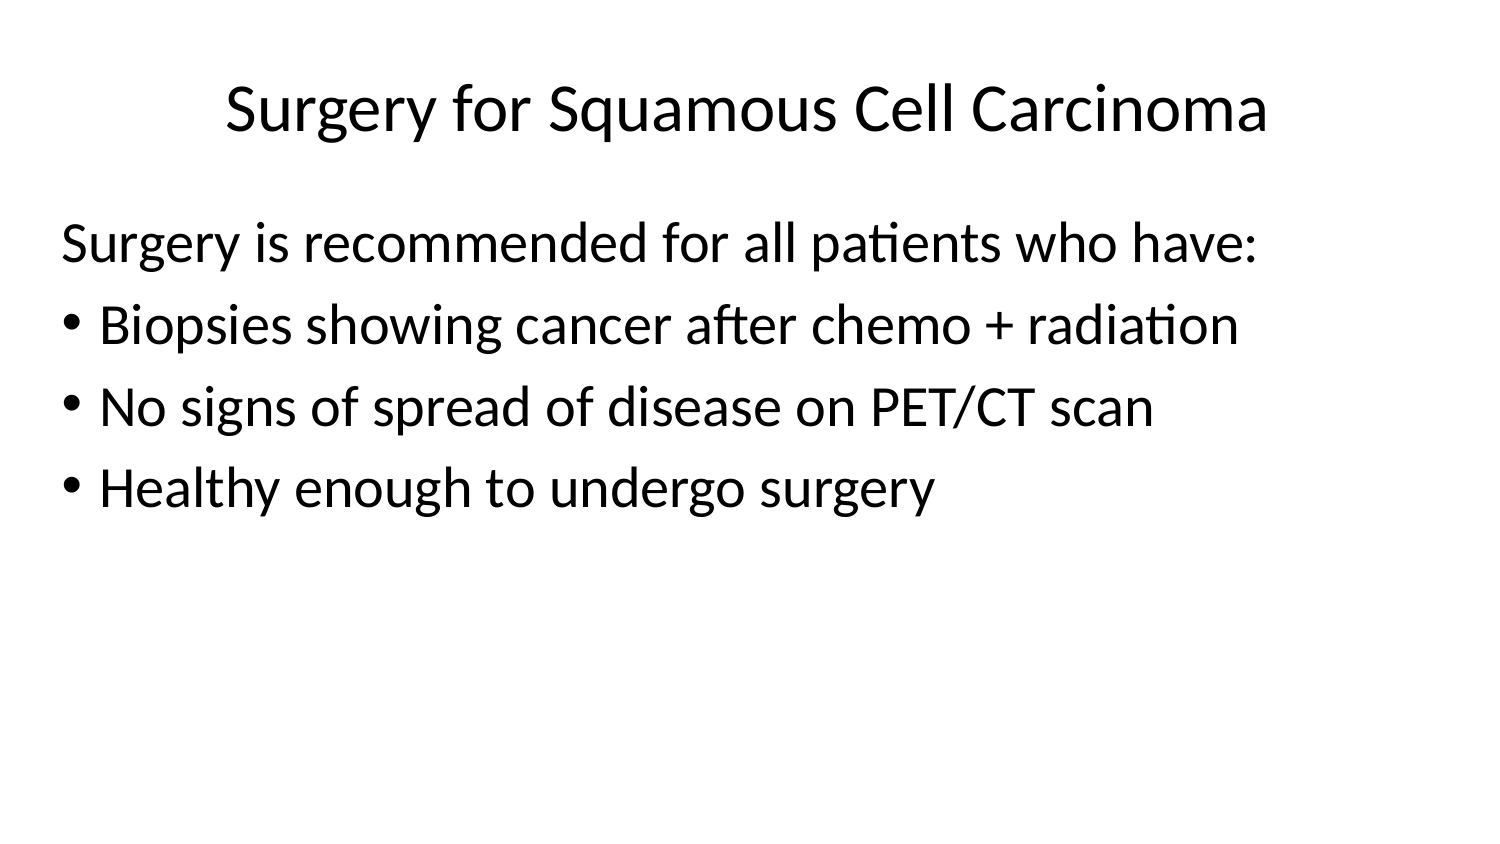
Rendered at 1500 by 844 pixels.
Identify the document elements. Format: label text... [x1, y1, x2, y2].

list Surgery is recommended for all patients who have: Biopsies showing cancer after chemo + radiation No signs of spread of disease on PET/CT scan Healthy enough to undergo surgery [46, 196, 1450, 810]
title Surgery for Squamous Cell Carcinoma [46, 33, 1450, 175]
